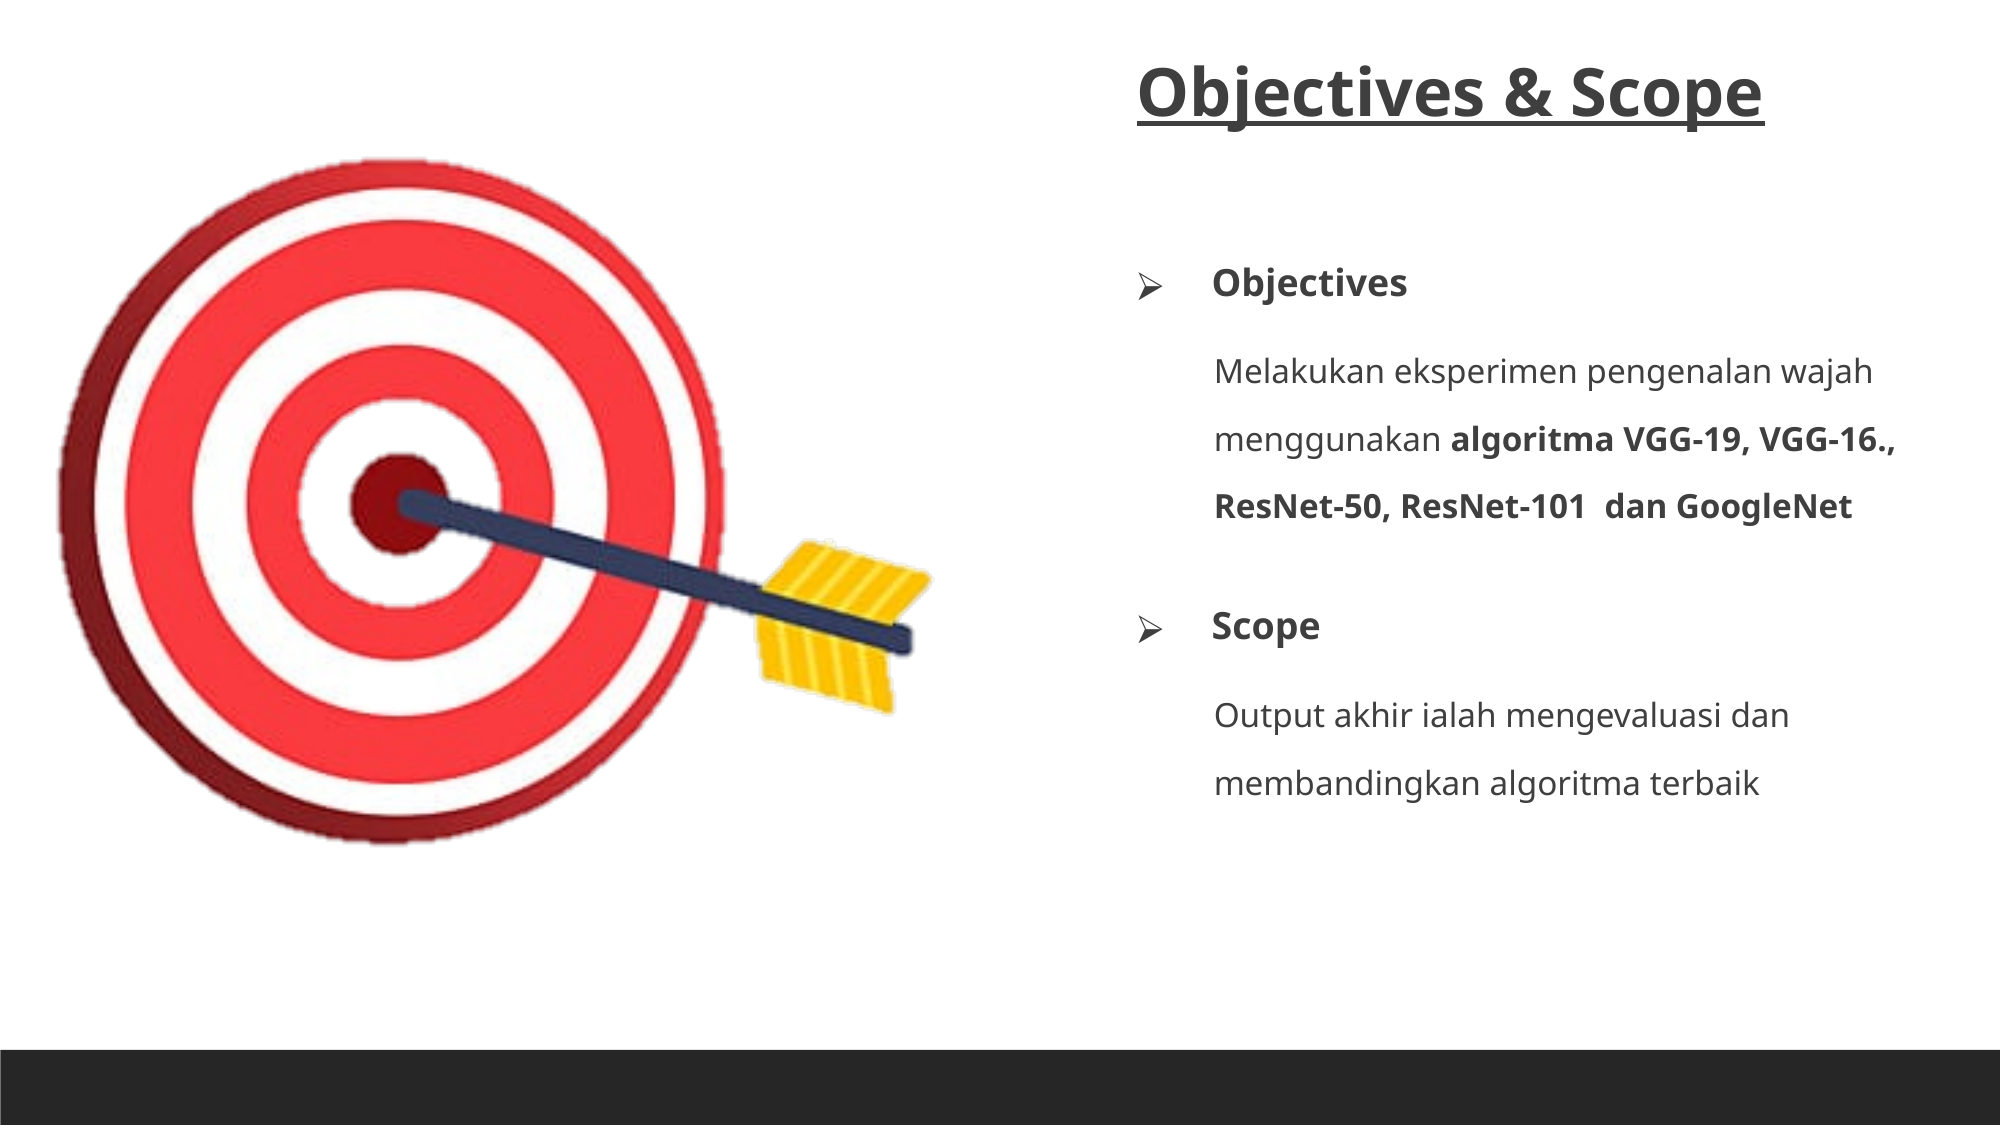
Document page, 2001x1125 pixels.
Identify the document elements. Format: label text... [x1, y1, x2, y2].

text_box Objectives & Scope [1121, 50, 2000, 170]
text_box Scope [1121, 599, 1768, 719]
text_box Objectives [1121, 257, 1768, 376]
picture [0, 11, 981, 992]
text_box Output akhir ialah mengevaluasi dan membandingkan algoritma terbaik [1198, 659, 1845, 900]
text_box Melakukan eksperimen pengenalan wajah menggunakan algoritma VGG-19, VGG-16., ResNet-50, ResNet-101 dan GoogleNet [1198, 314, 1940, 555]
